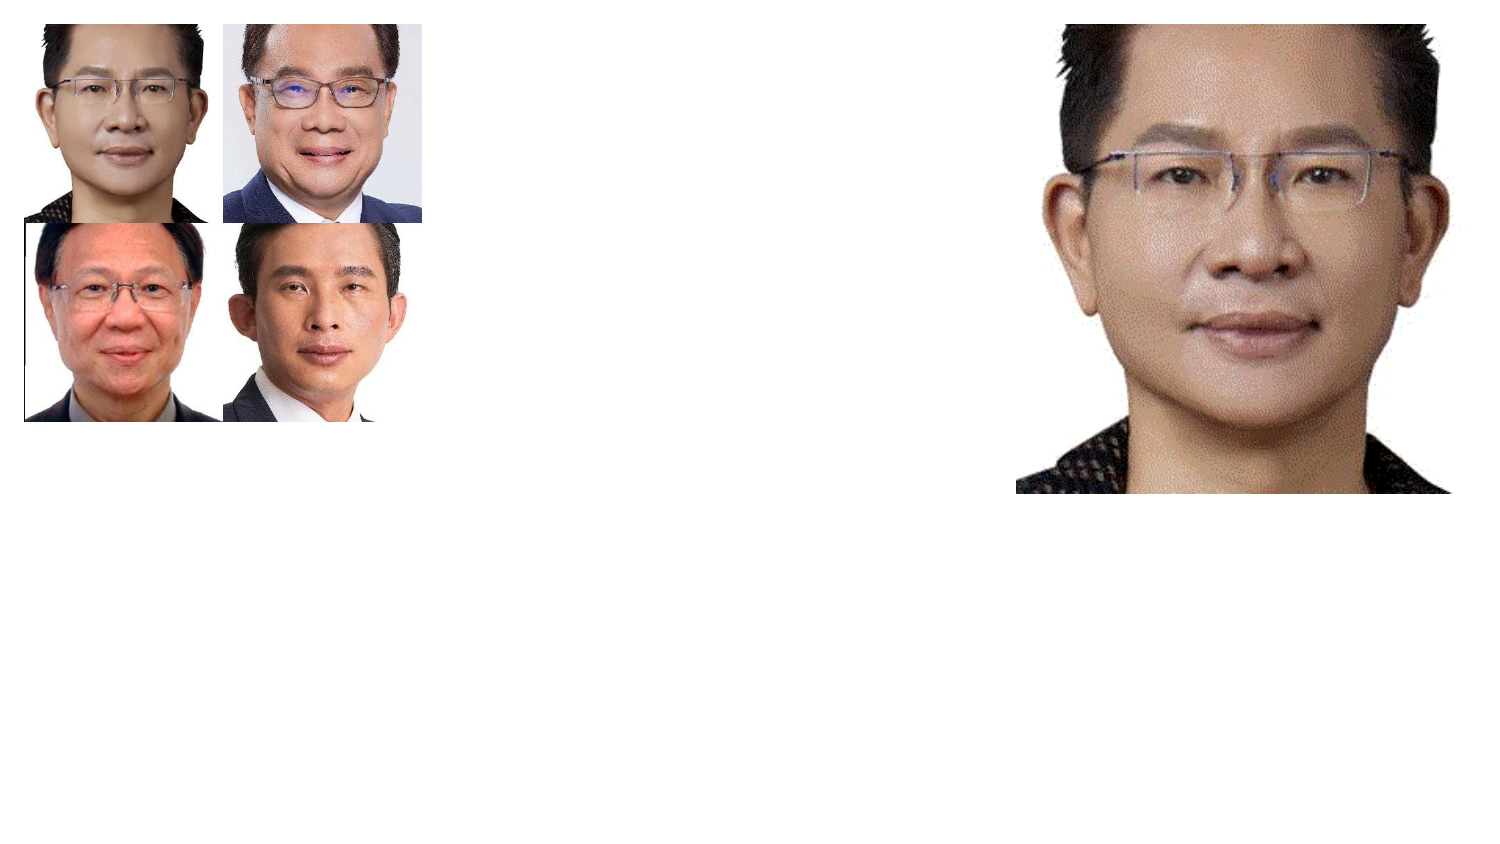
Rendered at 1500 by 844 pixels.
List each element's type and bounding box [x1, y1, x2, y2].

picture [1016, 24, 1486, 494]
picture [24, 24, 422, 422]
